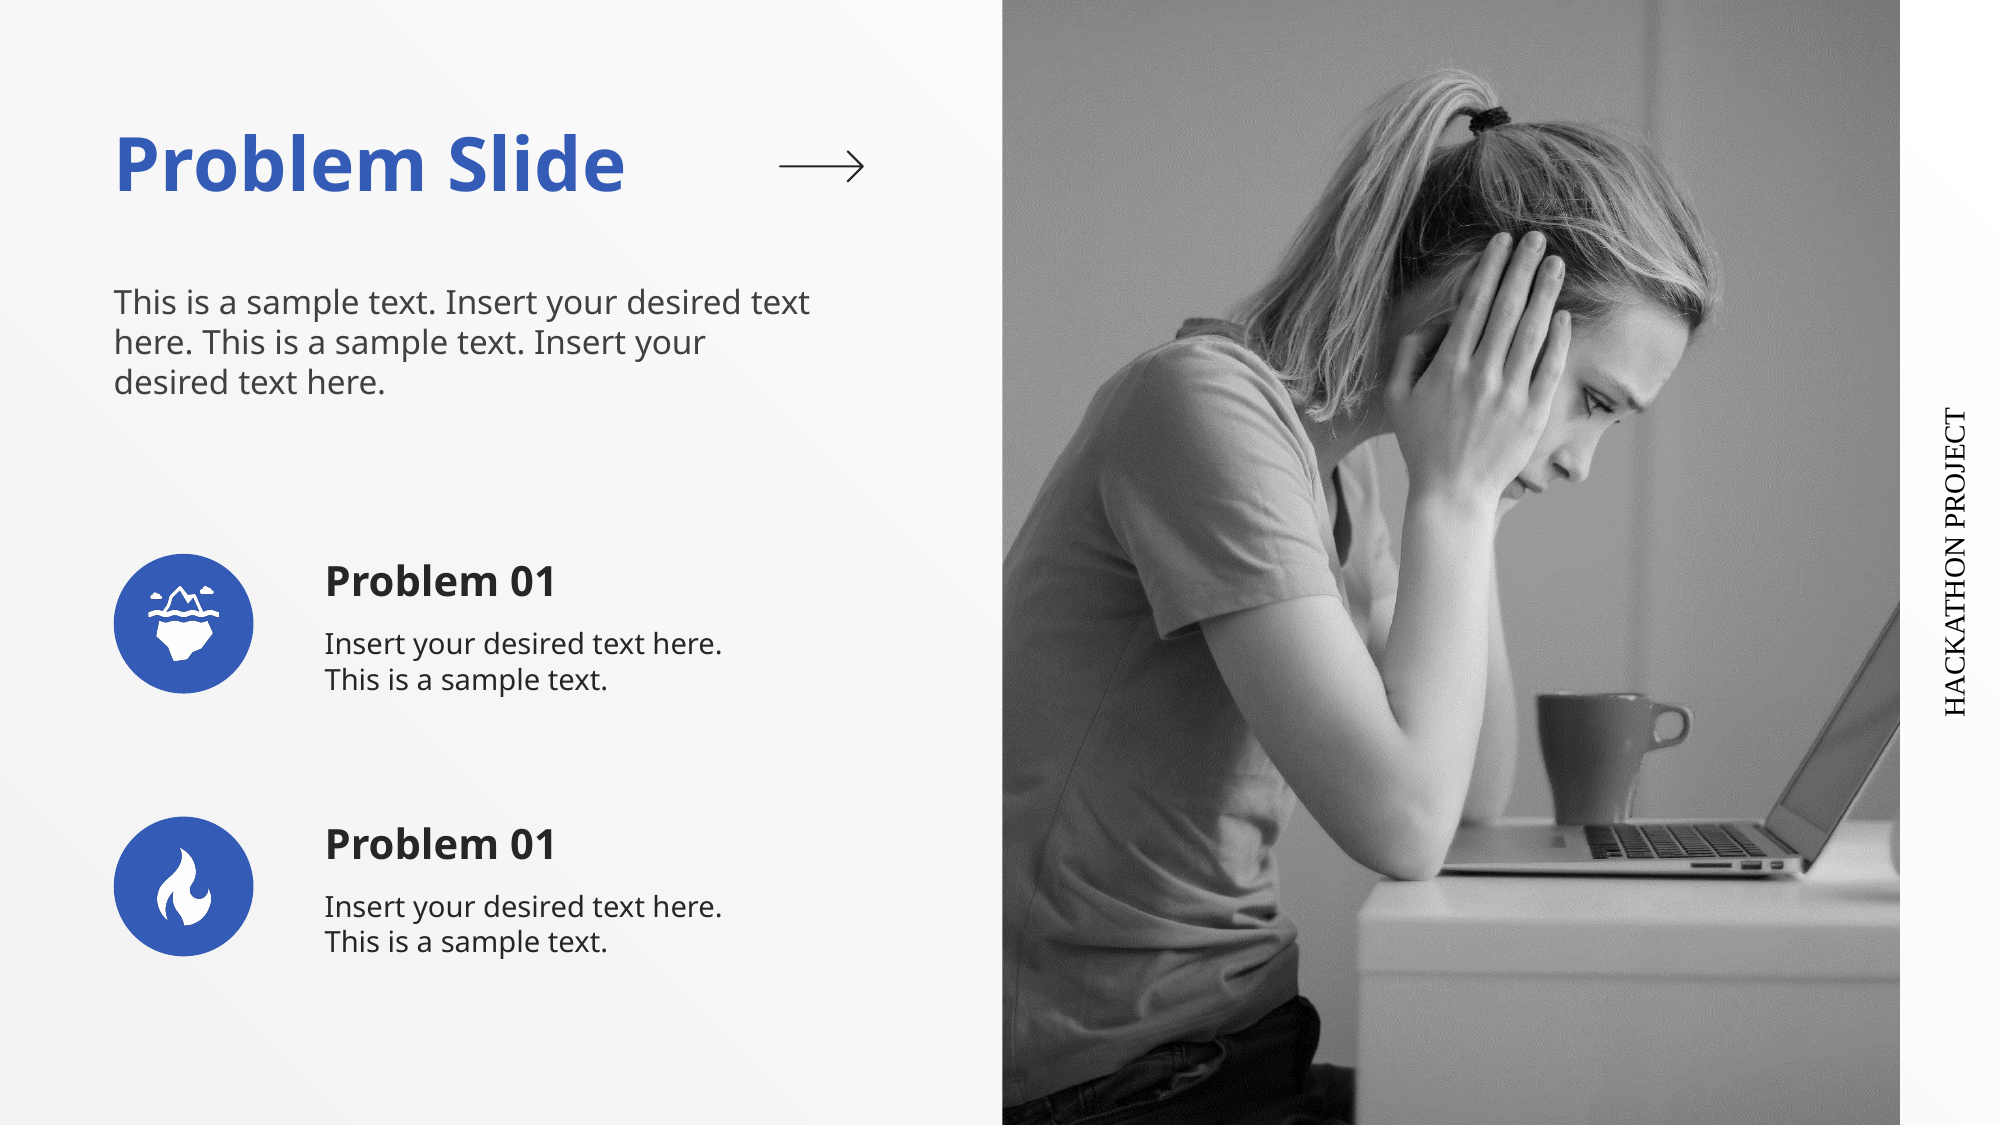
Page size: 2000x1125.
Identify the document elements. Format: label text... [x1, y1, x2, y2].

text_box [111, 551, 256, 696]
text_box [324, 549, 780, 698]
picture [141, 581, 226, 666]
list Problem Slide [113, 122, 823, 201]
text_box [111, 814, 256, 959]
list This is a sample text. Insert your desired text here. This is a sample text. Insert your desired text here. [113, 271, 823, 468]
text_box [779, 150, 864, 183]
picture [139, 842, 228, 931]
footer HACKATHON PROJECT [1922, 245, 1983, 880]
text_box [324, 812, 780, 961]
picture [1002, 0, 1901, 1125]
